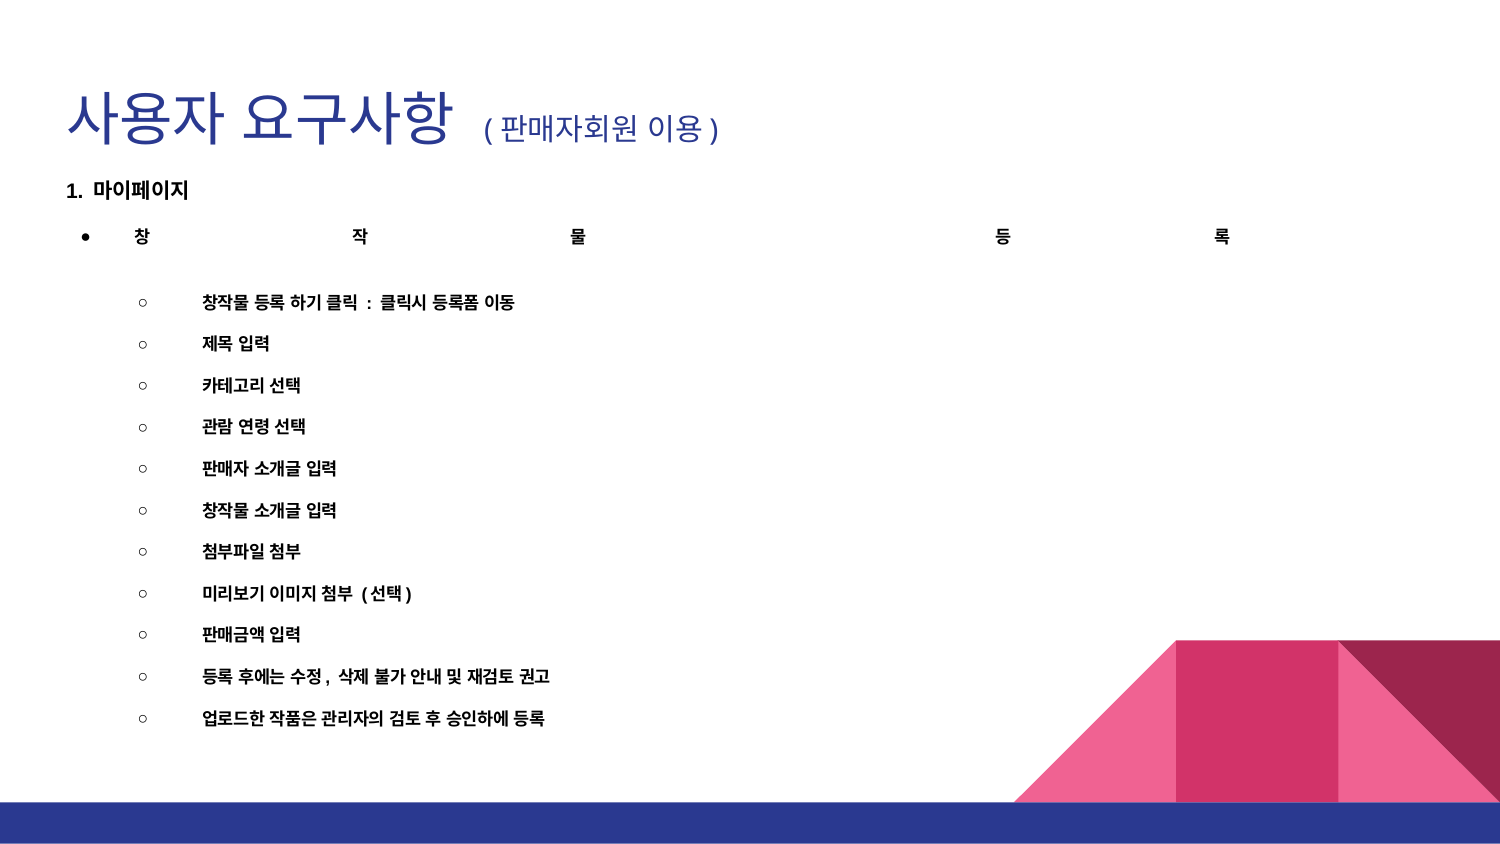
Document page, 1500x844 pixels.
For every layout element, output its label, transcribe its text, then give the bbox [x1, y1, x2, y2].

title 사용자 요구사항 (판매자회원 이용) [51, 67, 1449, 158]
list 1. 마이페이지 창작물 등록 창작물 등록 하기 클릭 : 클릭시 등록폼 이동 제목 입력 카테고리 선택 관람 연령 선택 판매자 소개글 입력 창작물 소개글 입력 첨부파일 첨부 미리보기 이미지 첨부 (선택) 판매금액 입력 등록 후에는 수정, 삭제 불가 안내 및 재검토 권고 업로드한 작품은 관리자의 검토 후 승인하에 등록 [51, 158, 1449, 750]
